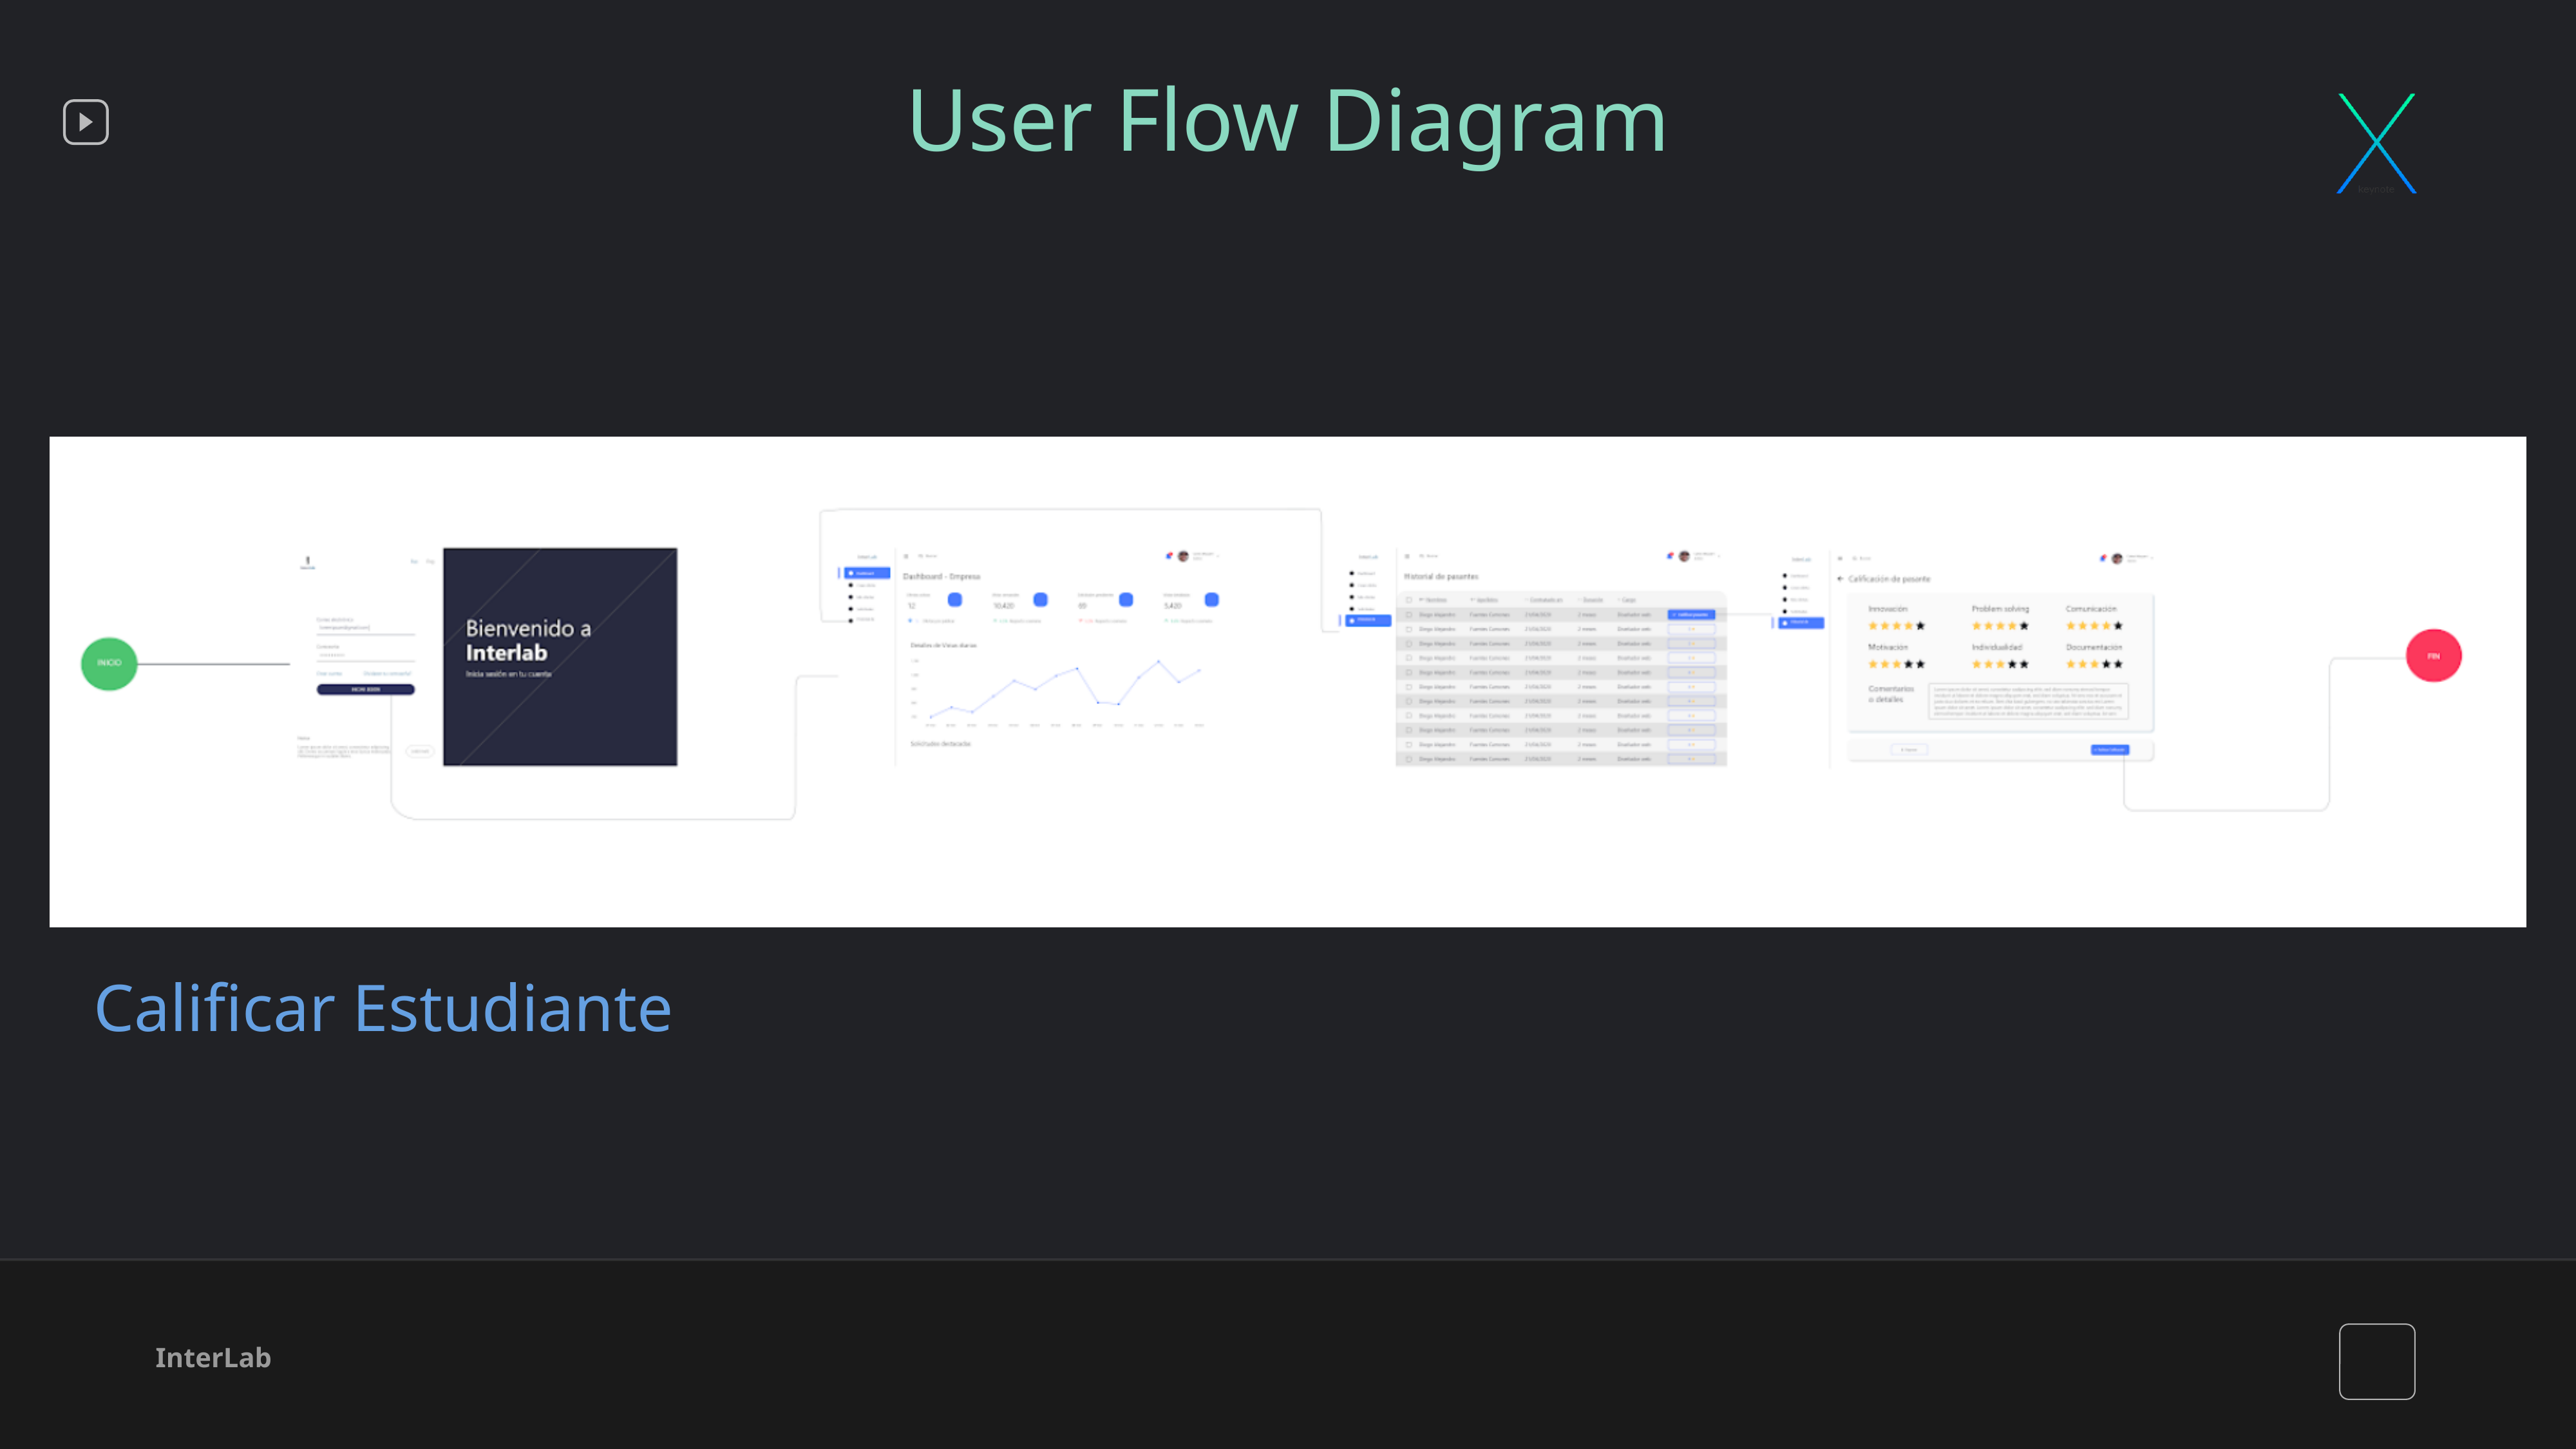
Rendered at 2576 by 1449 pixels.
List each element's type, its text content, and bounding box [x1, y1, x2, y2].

picture [49, 436, 2527, 927]
text_box Calificar Estudiante [84, 966, 710, 1078]
title User Flow Diagram [129, 53, 2447, 296]
